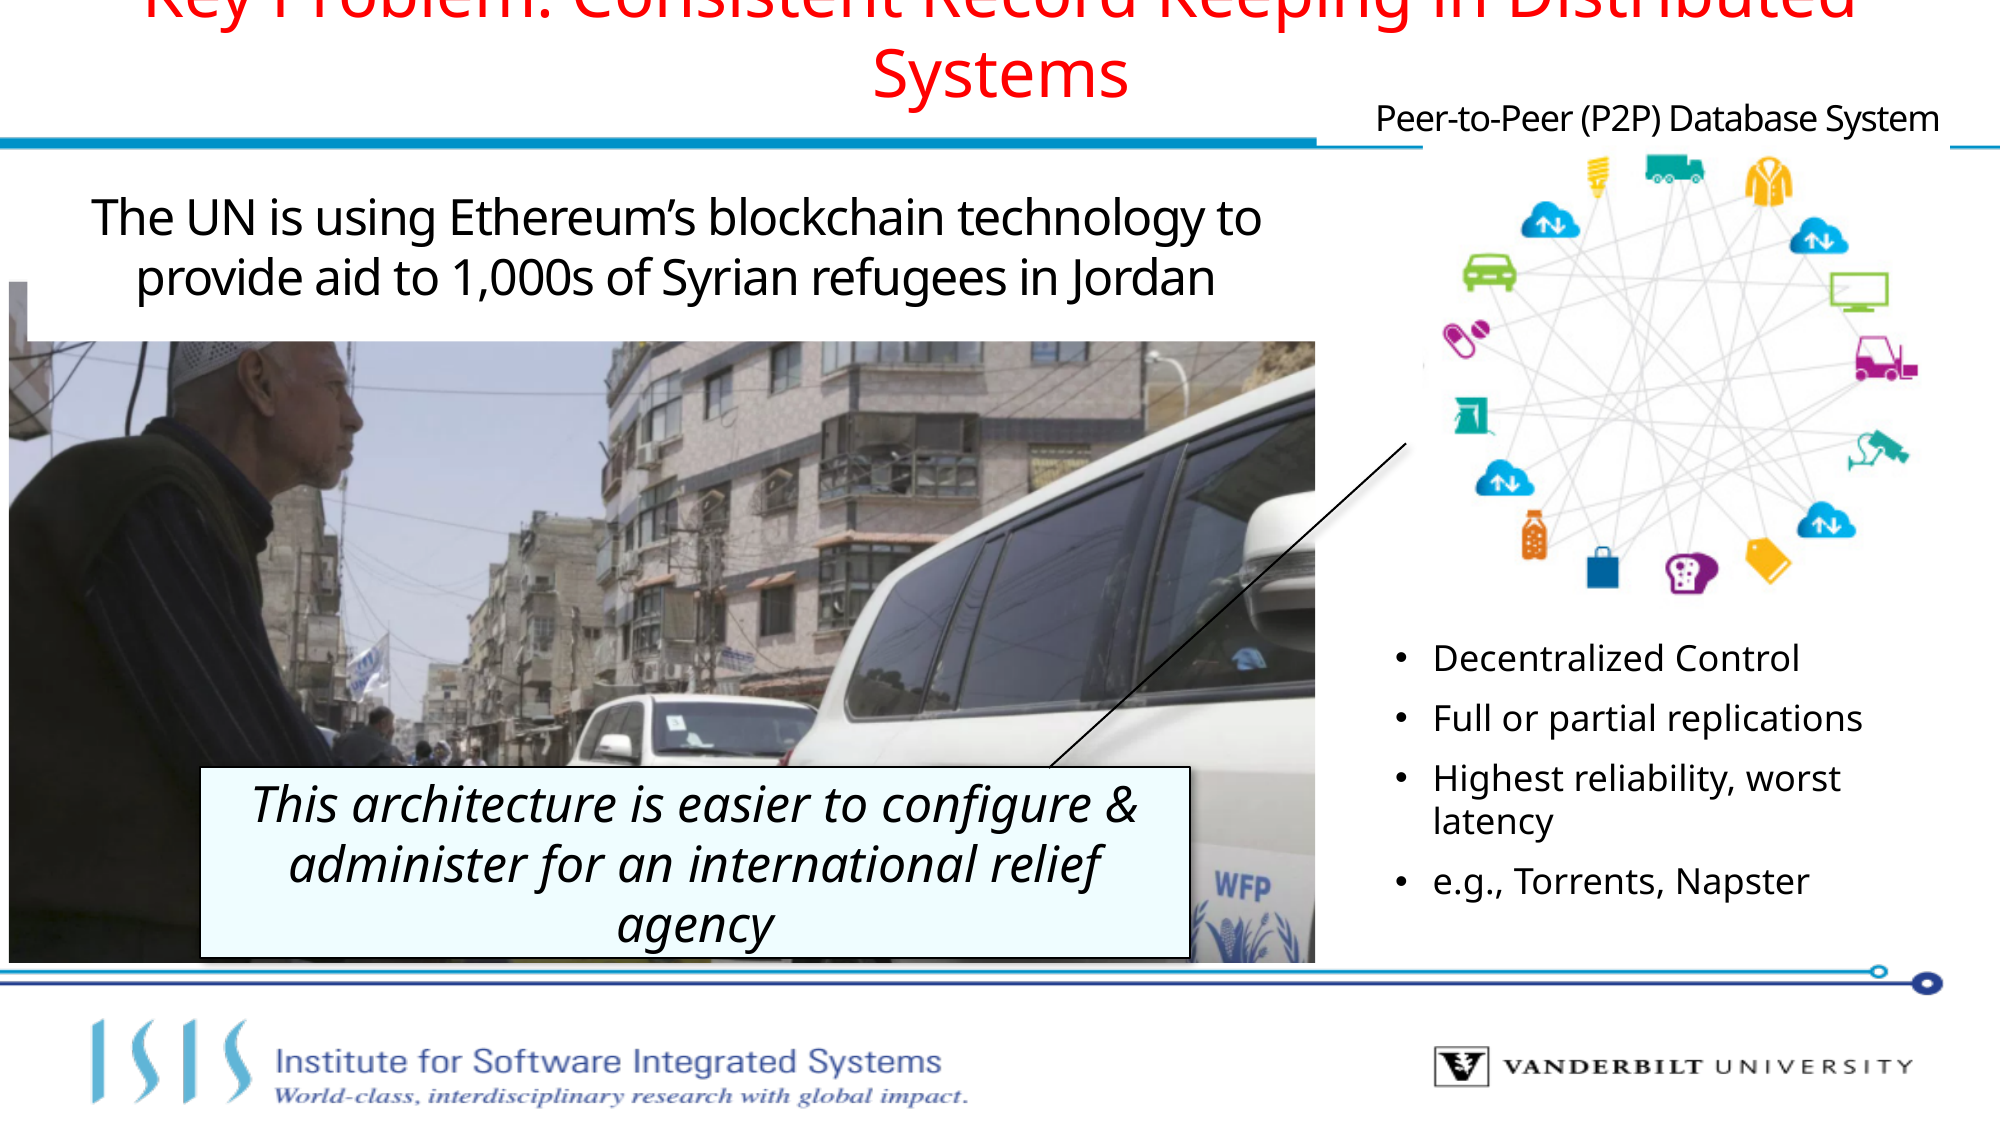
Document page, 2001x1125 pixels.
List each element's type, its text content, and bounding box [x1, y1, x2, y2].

text_box Peer-to-Peer (P2P) Database System [1316, 87, 2000, 146]
text_box Key Problem: Consistent Record Keeping in Distributed Systems [1, 0, 2000, 71]
picture [8, 278, 1316, 963]
text_box The UN is using Ethereum’s blockchain technology to provide aid to 1,000s of Syrian refugees in Jordan [27, 150, 1326, 342]
text_box Decentralized Control Full or partial replications Highest reliability, worst latency e.g., Torrents, Napster [1380, 628, 1937, 910]
picture [1422, 99, 1951, 626]
